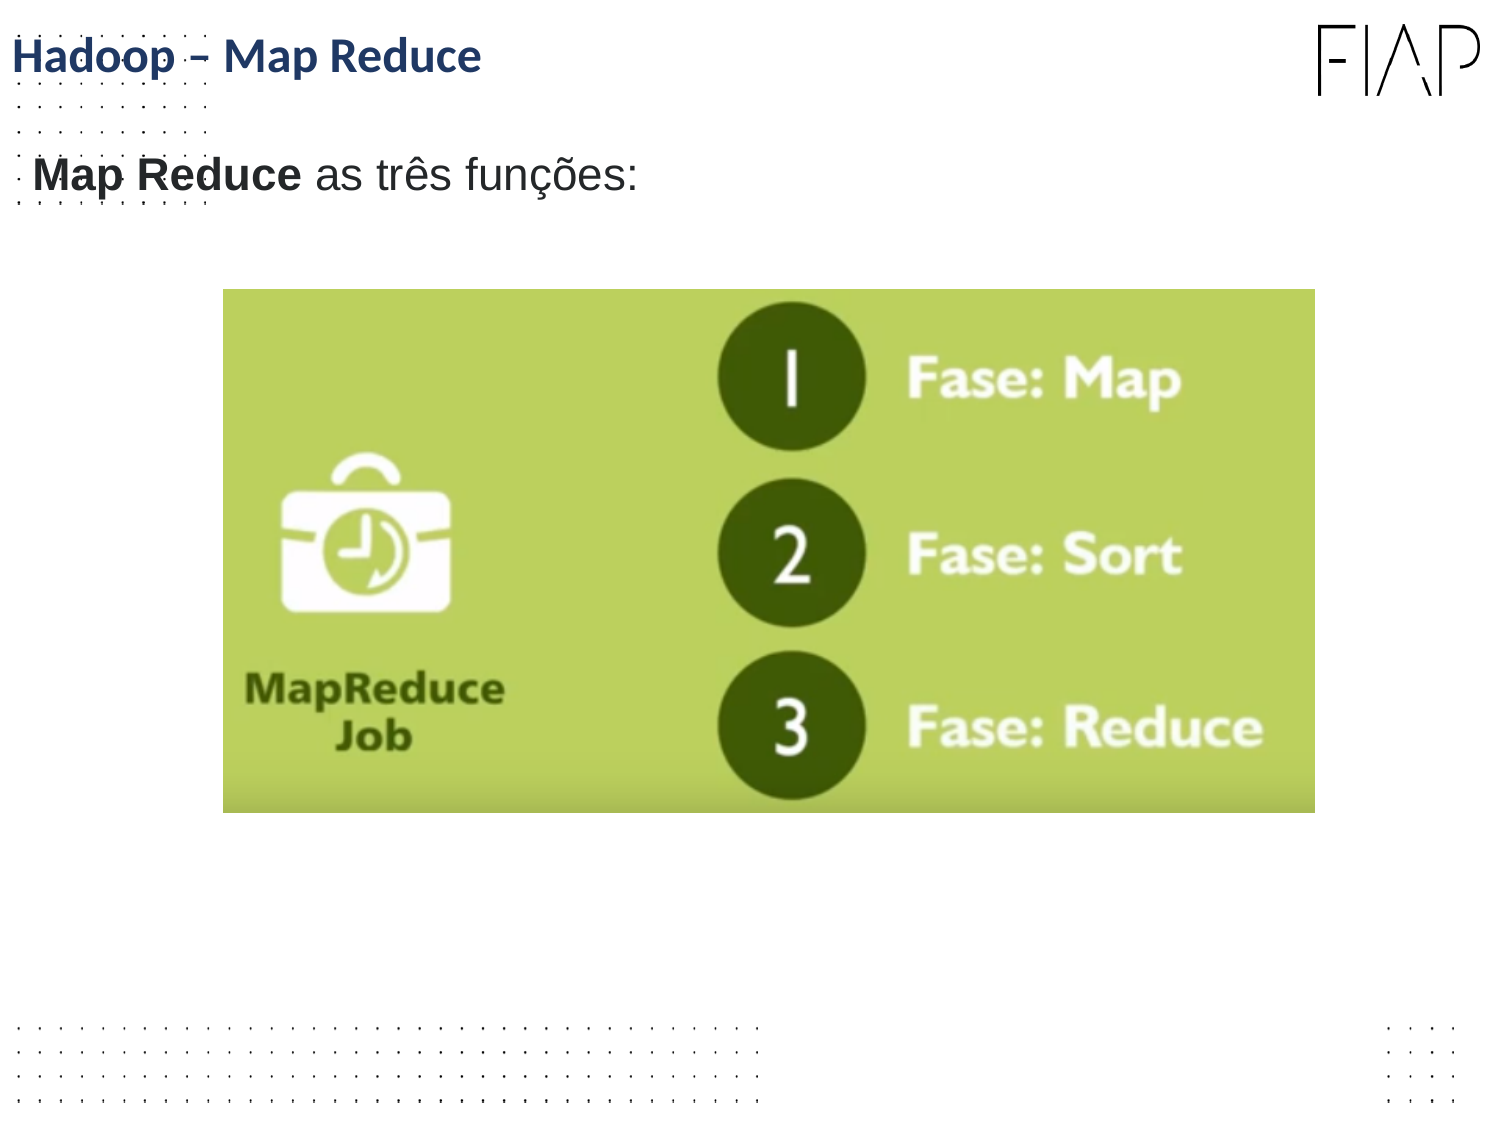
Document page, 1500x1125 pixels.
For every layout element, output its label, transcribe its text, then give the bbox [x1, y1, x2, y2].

picture [1318, 24, 1480, 96]
text_box Map Reduce as três funções: [17, 137, 1447, 207]
picture [223, 289, 1315, 813]
picture [1383, 1025, 1454, 1103]
text_box Hadoop – Map Reduce [0, 16, 769, 89]
picture [17, 1025, 758, 1103]
picture [17, 89, 206, 137]
